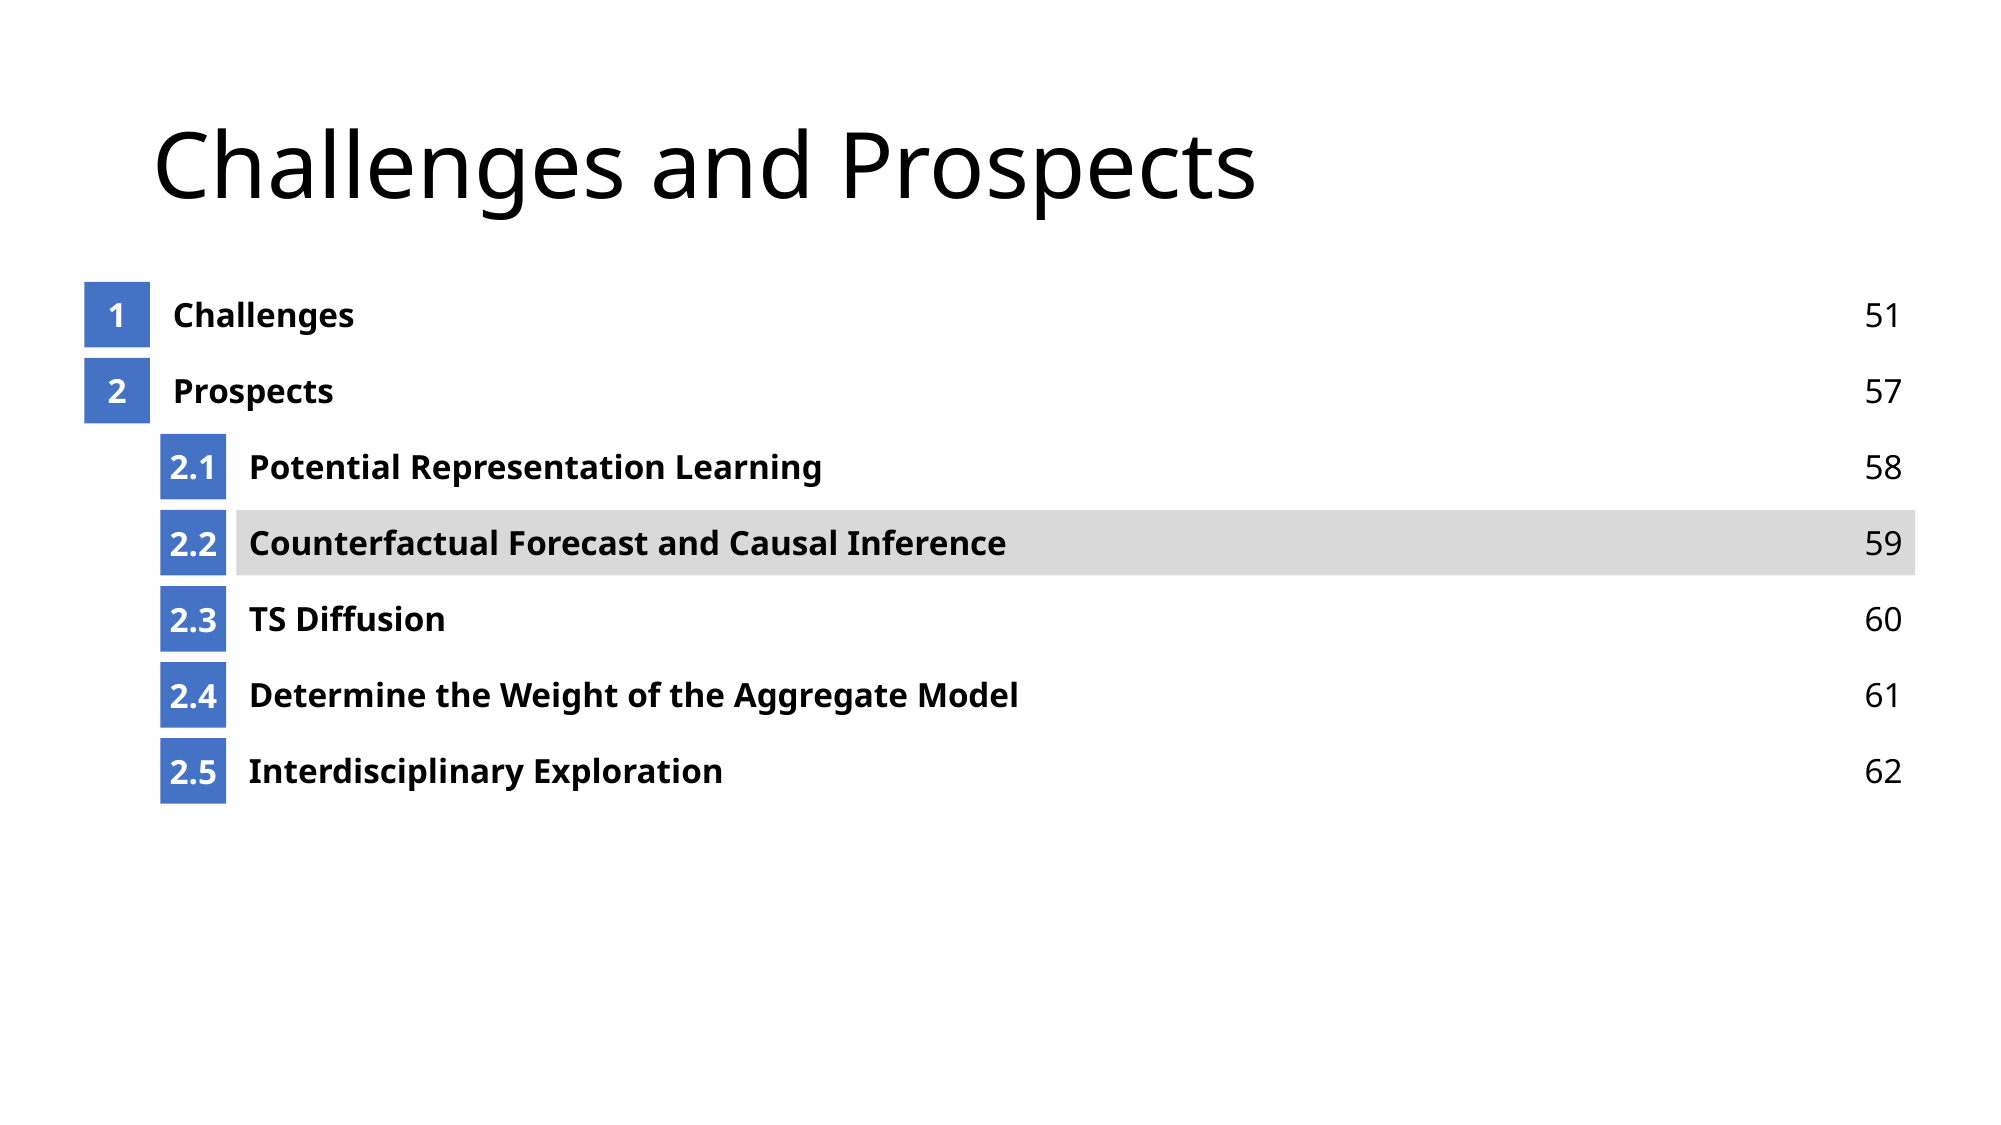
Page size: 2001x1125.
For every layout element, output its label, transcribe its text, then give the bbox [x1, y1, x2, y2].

text_box 2.3 [159, 585, 227, 653]
text_box 57 [1884, 357, 1904, 424]
text_box Interdisciplinary Exploration [235, 737, 1014, 805]
text_box 2 [83, 357, 151, 424]
text_box Challenges [159, 281, 1014, 348]
text_box 59 [1884, 509, 1904, 577]
title Challenges and Prospects [137, 59, 1863, 278]
text_box TS Diffusion [235, 585, 1014, 653]
text_box Prospects [159, 357, 1014, 424]
text_box Potential Representation Learning [235, 433, 1014, 500]
text_box 2.4 [159, 661, 227, 729]
text_box [1014, 509, 1884, 577]
text_box 2.1 [159, 433, 227, 500]
text_box 2.5 [159, 737, 227, 805]
text_box 51 [1884, 281, 1904, 348]
text_box [1904, 509, 1916, 577]
text_box 60 [1884, 585, 1904, 653]
text_box 62 [1884, 737, 1904, 805]
text_box Counterfactual Forecast and Causal Inference [235, 509, 1014, 577]
text_box 2.2 [159, 509, 227, 577]
text_box 1 [83, 281, 151, 348]
text_box 61 [1884, 661, 1904, 729]
text_box 58 [1884, 433, 1904, 500]
text_box Determine the Weight of the Aggregate Model [235, 661, 1014, 729]
